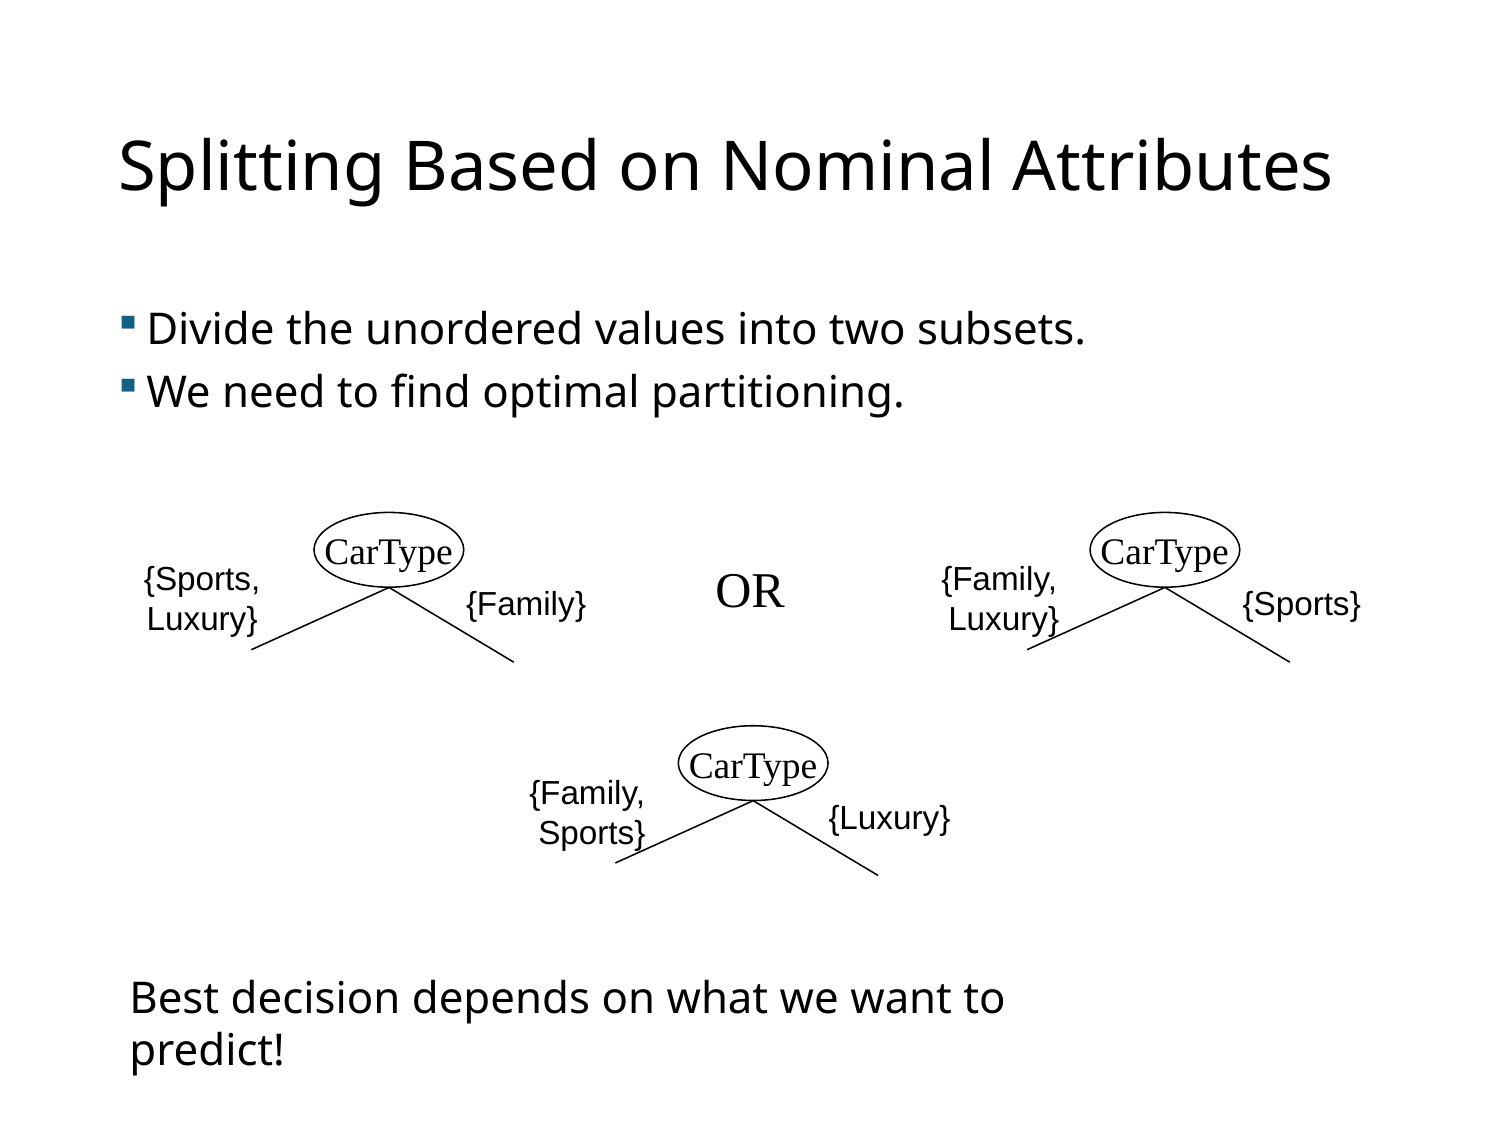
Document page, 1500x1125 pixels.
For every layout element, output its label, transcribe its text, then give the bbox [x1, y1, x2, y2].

list Divide the unordered values into two subsets. We need to find optimal partitioning. [103, 299, 1397, 1014]
text_box Best decision depends on what we want to predict! [114, 961, 1065, 1082]
title Splitting Based on Nominal Attributes [103, 59, 1397, 278]
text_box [124, 512, 602, 663]
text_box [513, 725, 967, 876]
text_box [925, 512, 1376, 663]
text_box OR [700, 549, 800, 626]
